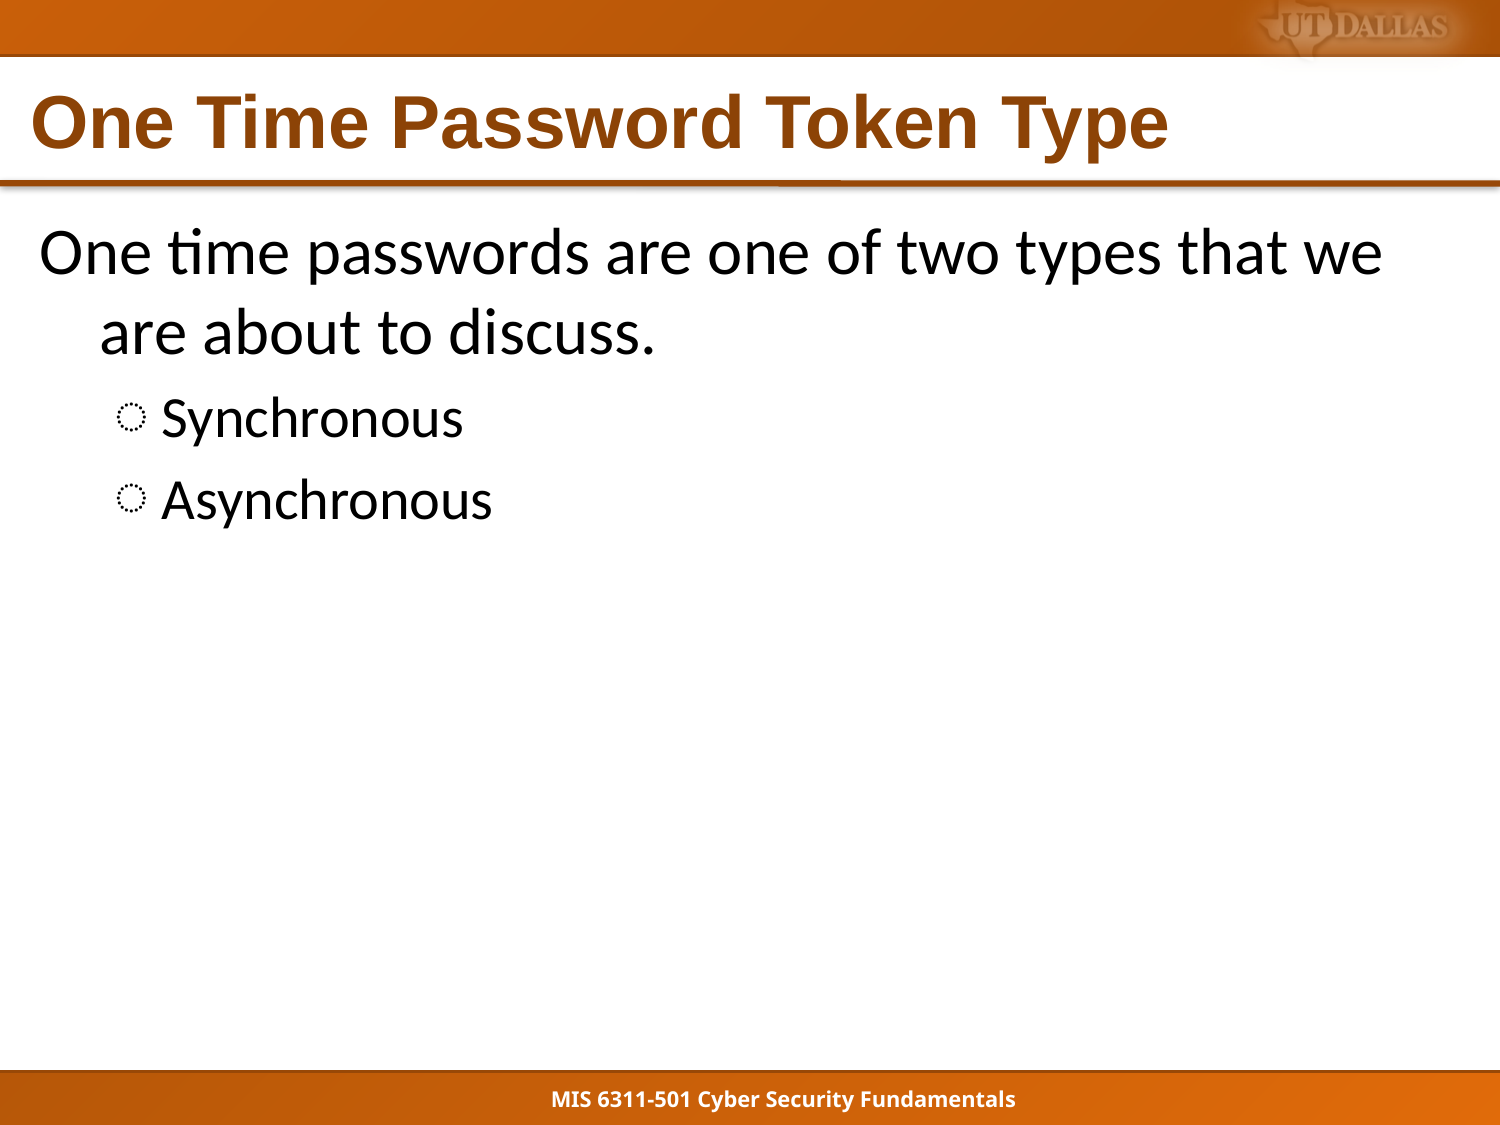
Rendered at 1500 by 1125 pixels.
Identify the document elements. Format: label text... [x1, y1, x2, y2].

title One Time Password Token Type [0, 62, 1500, 176]
picture [1218, 0, 1500, 62]
list One time passwords are one of two types that we are about to discuss. Synchronous Asynchronous [24, 199, 1500, 1077]
